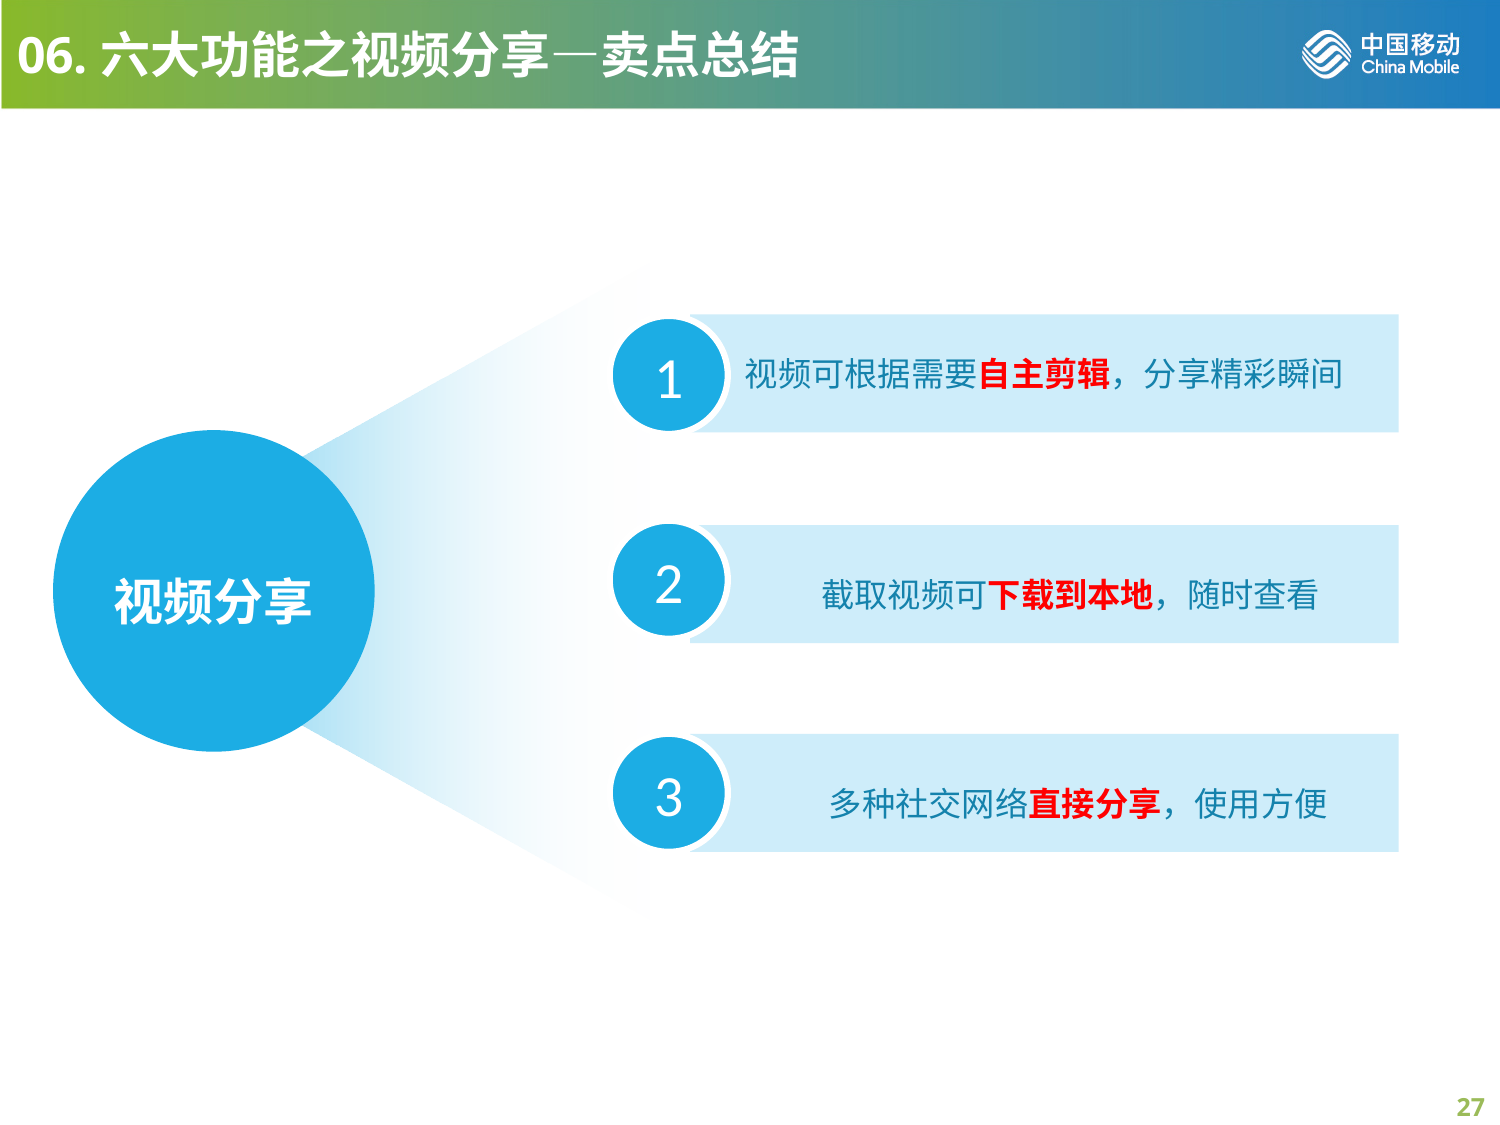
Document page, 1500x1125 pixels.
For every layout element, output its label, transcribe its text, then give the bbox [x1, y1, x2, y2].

text_box [303, 259, 656, 923]
text_box 1 [609, 315, 728, 434]
text_box 3 [609, 733, 728, 852]
text_box 多种社交网络直接分享，使用方便 [690, 733, 1399, 852]
text_box 2 [609, 520, 728, 639]
picture [0, 0, 1500, 1125]
text_box 06.六大功能之视频分享—卖点总结 [2, 15, 1128, 91]
text_box 视频可根据需要自主剪辑，分享精彩瞬间 [690, 314, 1399, 433]
text_box 视频分享 [53, 430, 375, 752]
text_box 截取视频可下载到本地，随时查看 [690, 525, 1399, 644]
